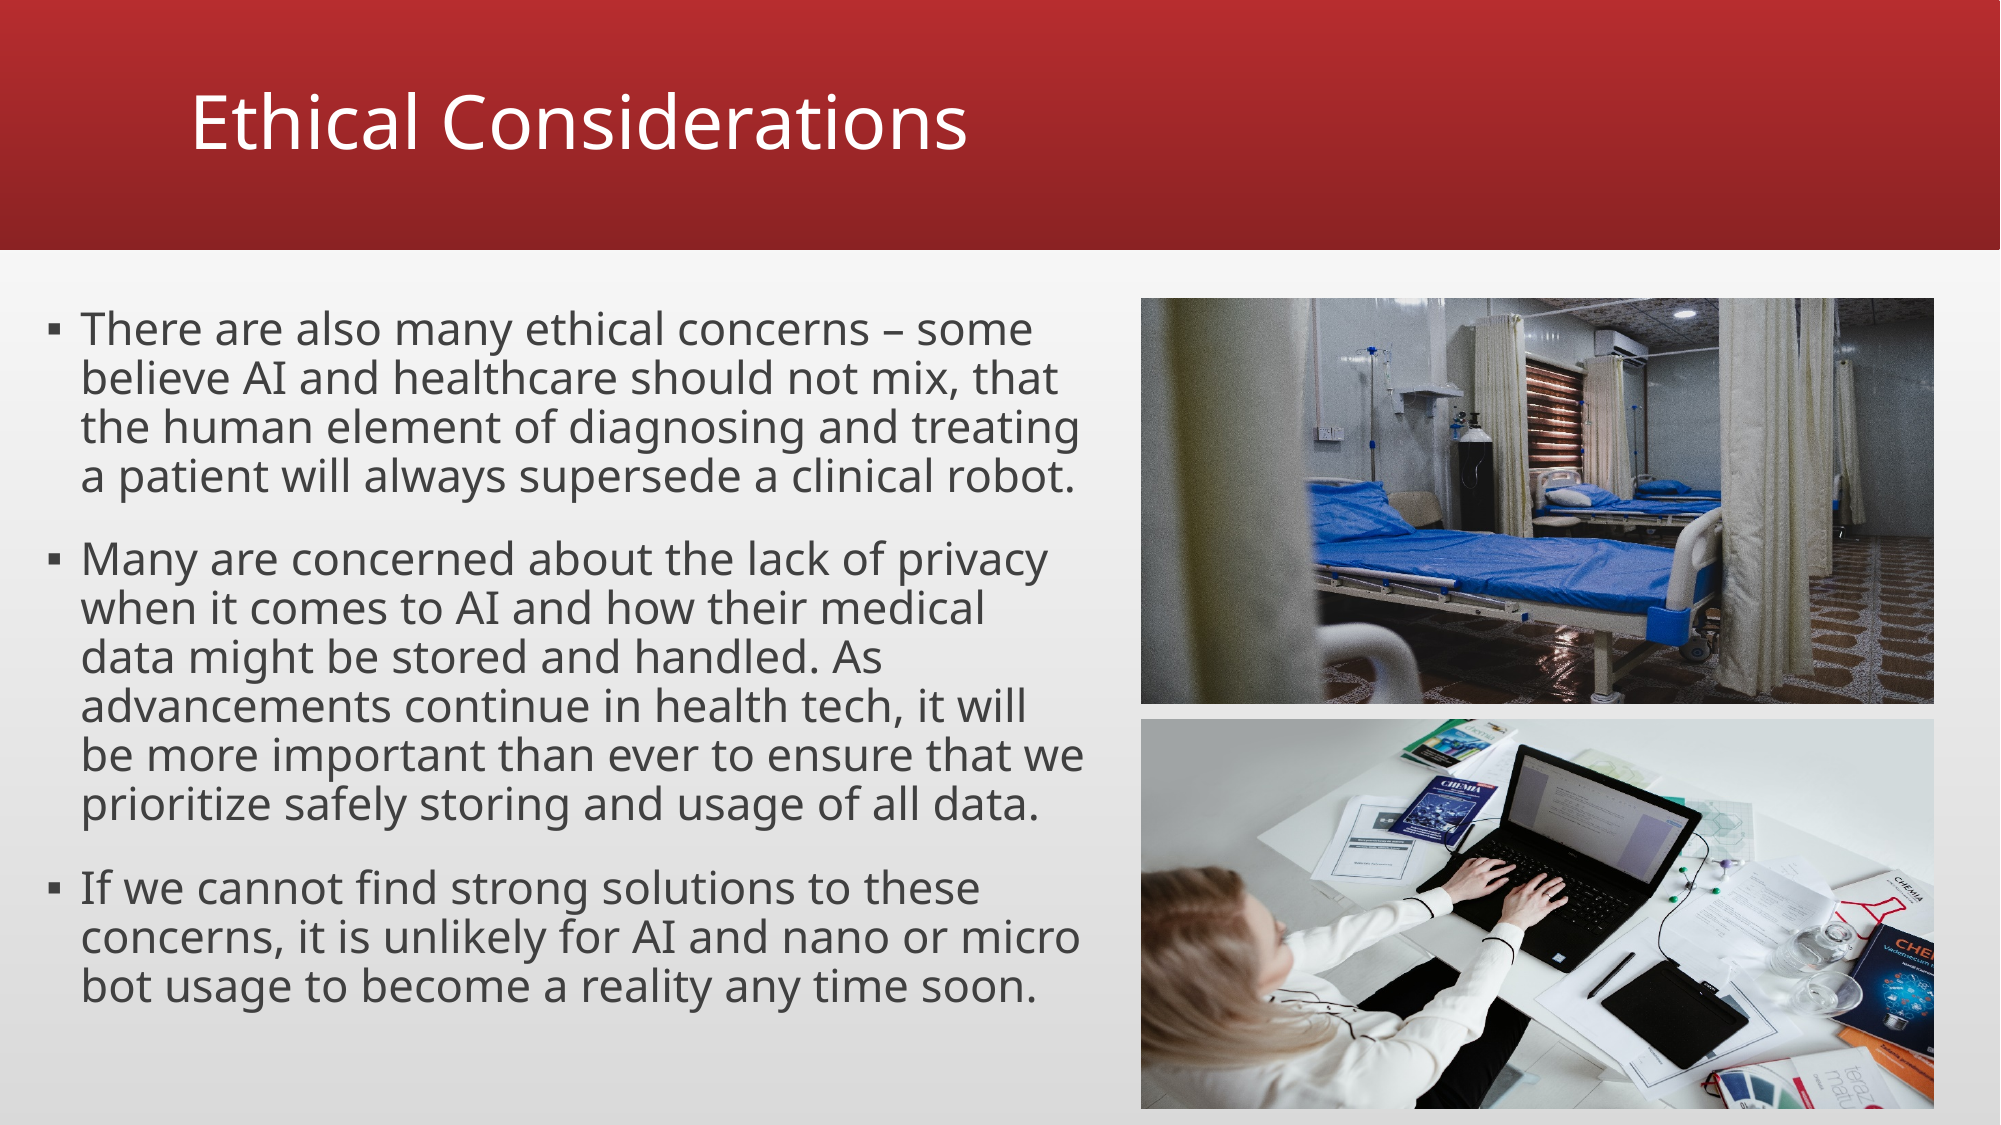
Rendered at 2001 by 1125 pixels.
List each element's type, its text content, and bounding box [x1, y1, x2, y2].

picture [1141, 719, 1934, 1109]
list There are also many ethical concerns – some believe AI and healthcare should not mix, that the human element of diagnosing and treating a patient will always supersede a clinical robot. Many are concerned about the lack of privacy when it comes to AI and how their medical data might be stored and handled. As advancements continue in health tech, it will be more important than ever to ensure that we prioritize safely storing and usage of all data. If we cannot find strong solutions to these concerns, it is unlikely for AI and nano or micro bot usage to become a reality any time soon. [31, 298, 1107, 1094]
picture [1141, 298, 1934, 704]
title Ethical Considerations [174, 16, 1825, 234]
